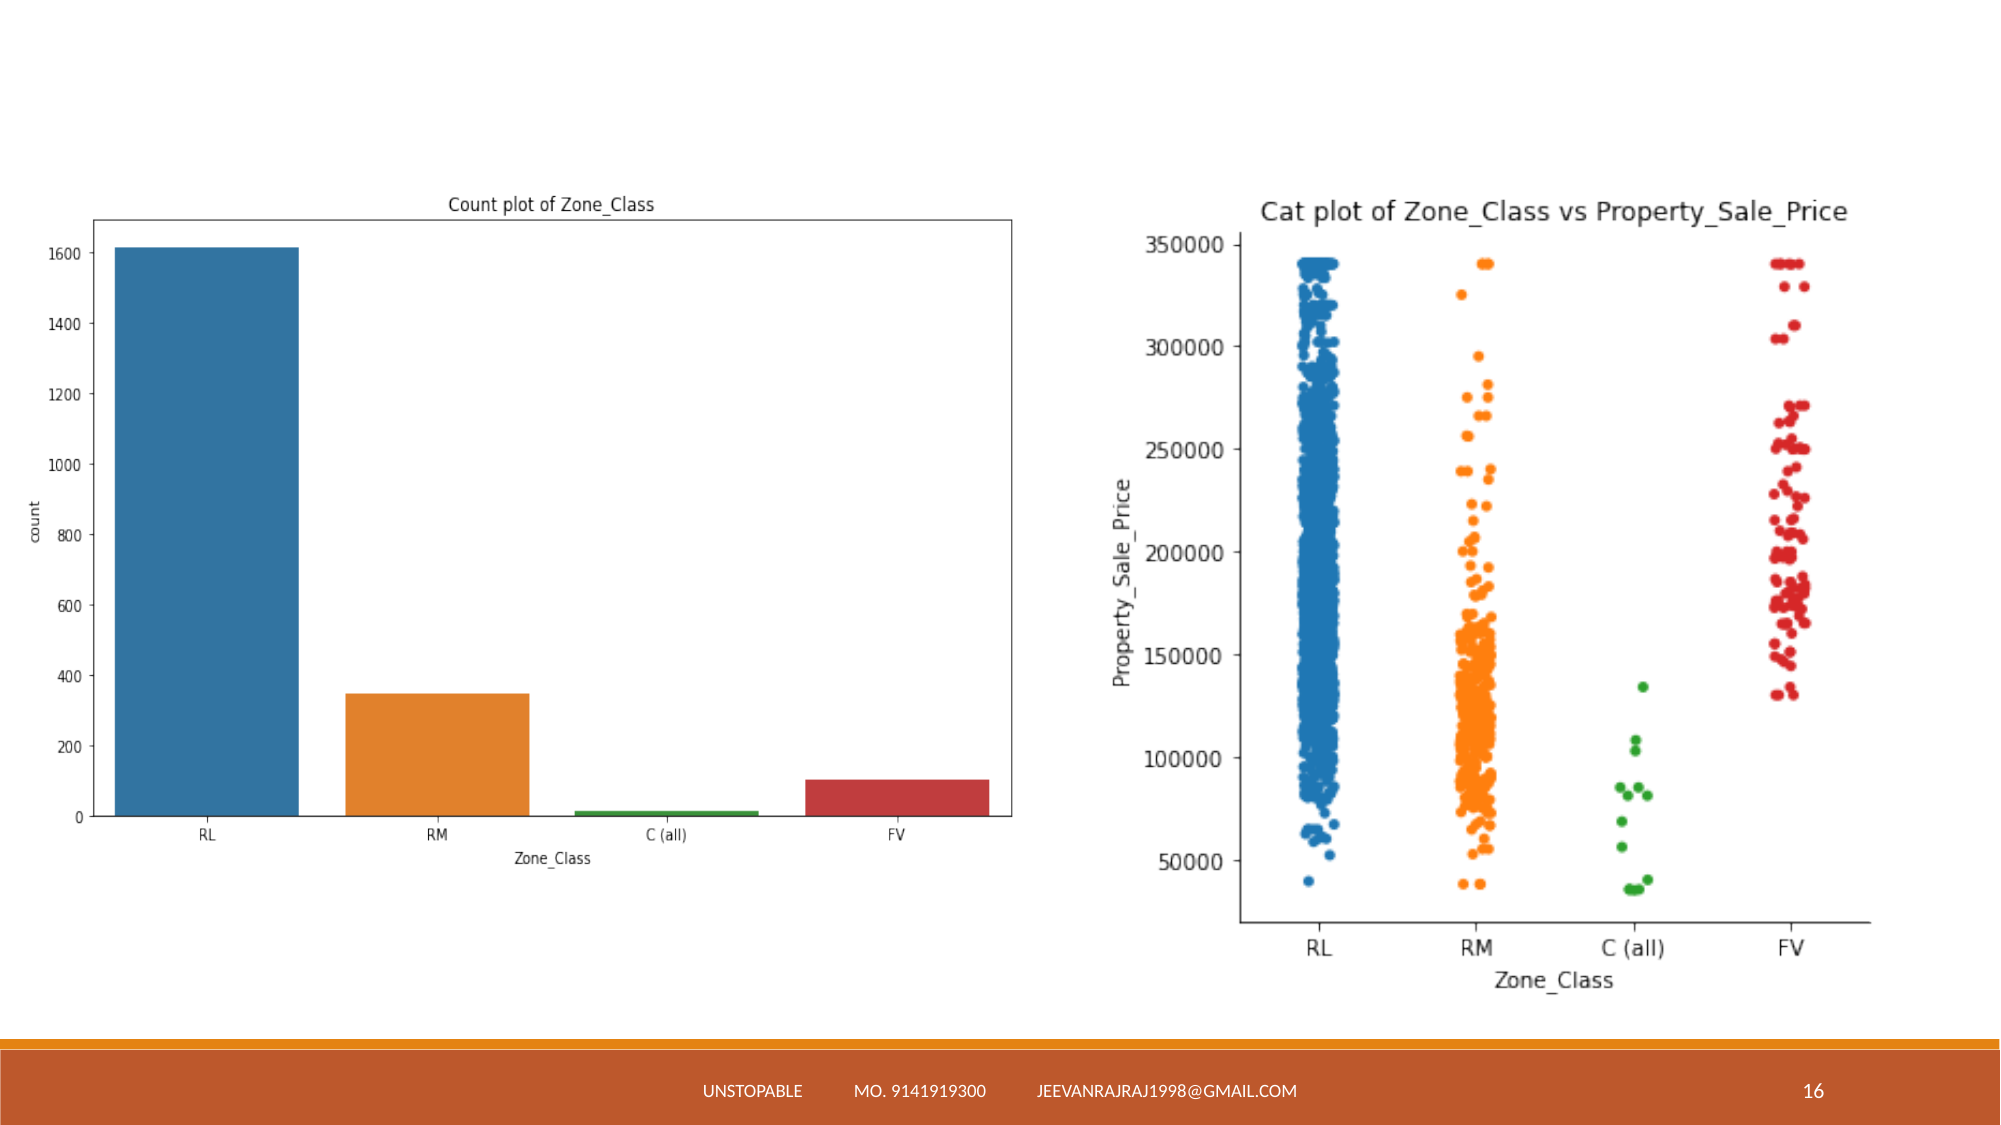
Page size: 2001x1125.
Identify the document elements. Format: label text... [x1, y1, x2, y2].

picture [1096, 184, 1884, 1007]
picture [18, 184, 1022, 878]
slide_number 16 [1624, 1059, 1840, 1120]
footer unstopable Mo. 9141919300 jeevanrajraj1998@gmail.com [604, 1059, 1396, 1120]
